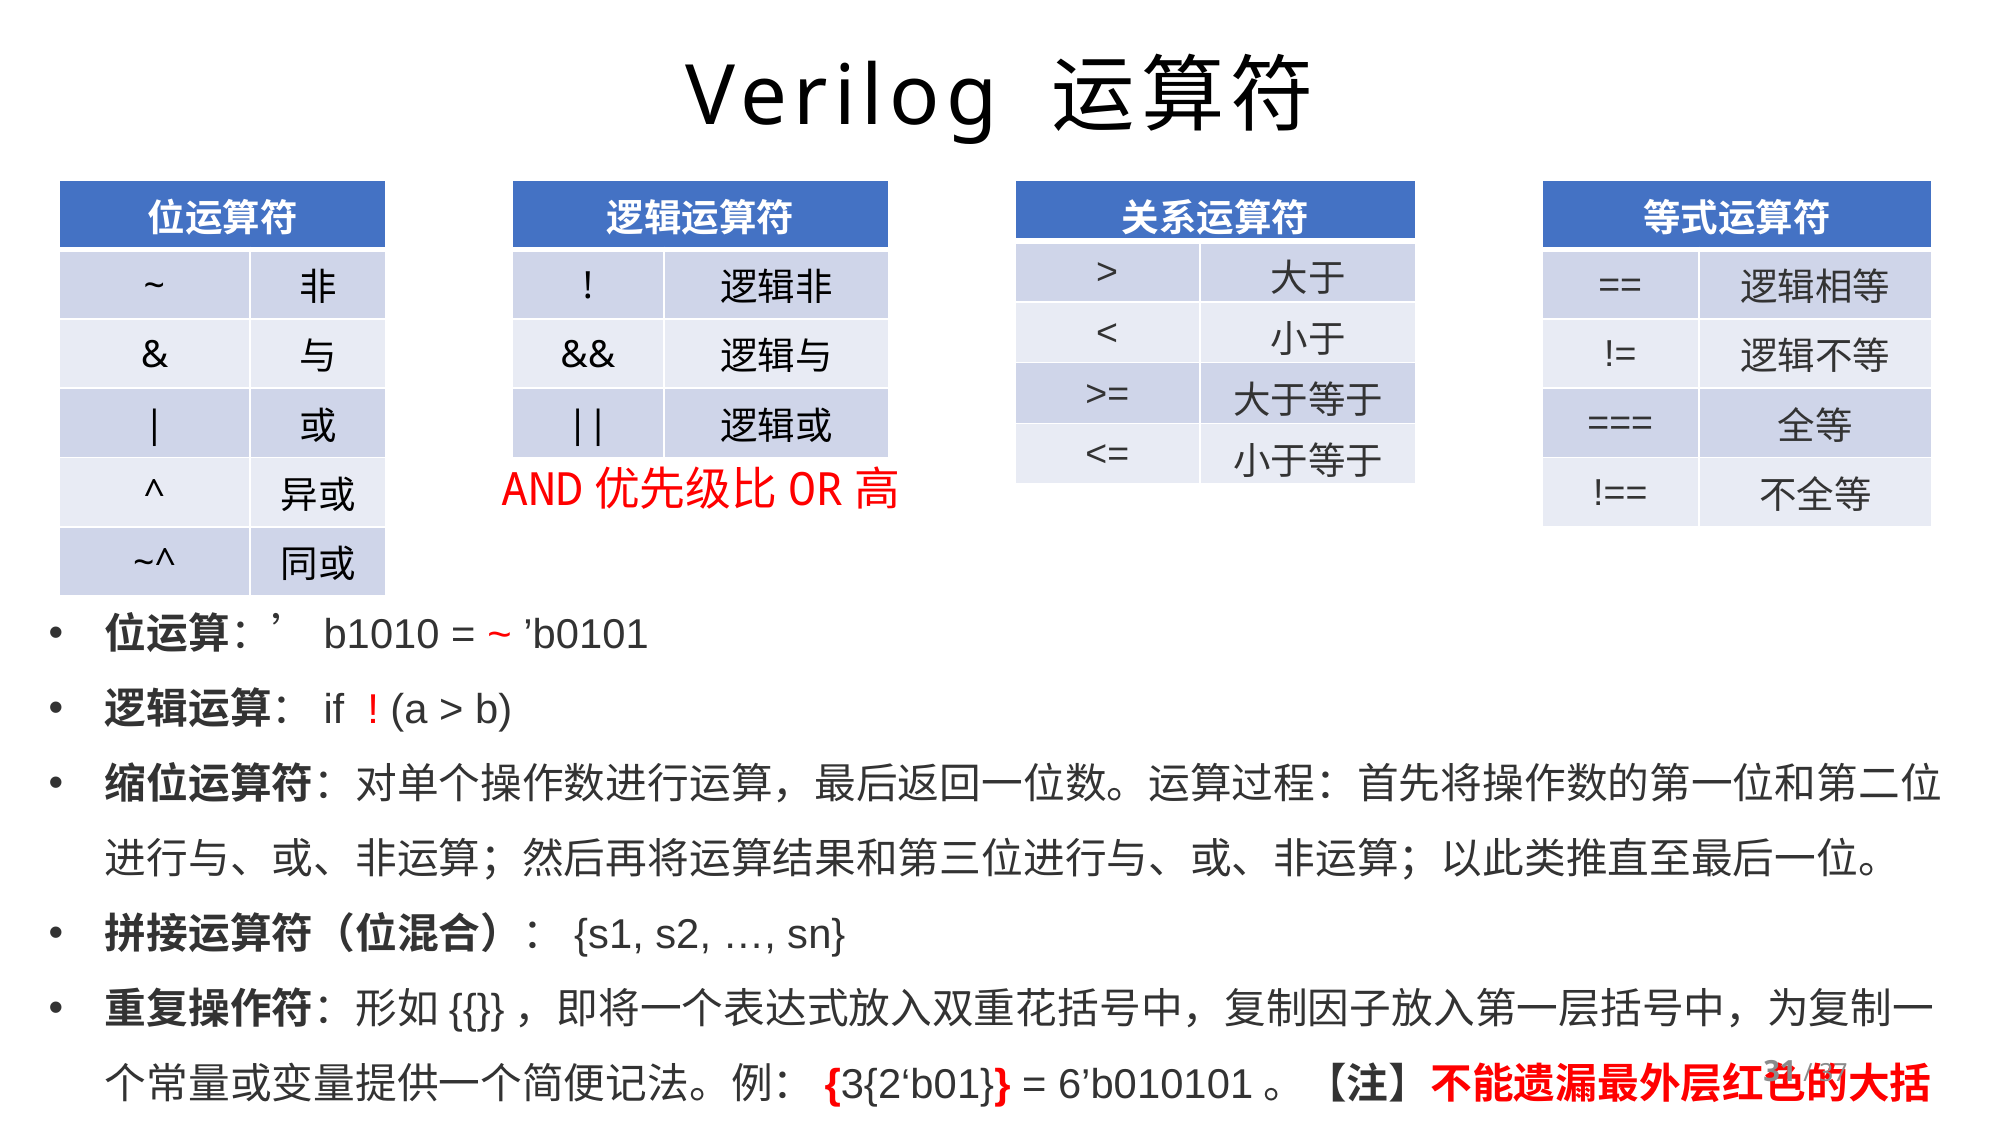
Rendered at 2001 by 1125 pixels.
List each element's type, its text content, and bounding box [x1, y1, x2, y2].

table_cell 逻辑非 [665, 252, 888, 318]
table_cell 不全等 [1700, 458, 1931, 526]
table_cell 大于等于 [1201, 363, 1415, 423]
table_cell 与 [251, 320, 385, 387]
table_cell ! [513, 252, 663, 318]
table_header 位运算符 [60, 181, 385, 247]
text_box 位运算：’b1010 = ~ ’b0101 逻辑运算：if ! (a > b) 缩位运算符：对单个操作数进行运算，最后返回一位数。运算过程：首先将操作数的第一位和第二位进行与、或、非运算；然后再将运算结果和第三位进行与、或、非运算；以此类推直至最后一位。 拼接运算符（位混合）：{s1, s2, …, sn} 重复操作符：形如{{}}，即将一个表达式放入双重花括号中，复制因子放入第一层括号中，为复制一个常量或变量提供一个简便记法。例：{3{2‘b01}} = 6’b010101。【注】不能遗漏最外层红色的大括号！ [33, 574, 1981, 1125]
table_cell 逻辑或 [665, 389, 888, 452]
table_cell 逻辑与 [665, 320, 888, 387]
table_cell === [1543, 389, 1698, 457]
table_cell 小于等于 [1201, 424, 1415, 483]
table_header 逻辑运算符 [513, 181, 888, 247]
table_cell != [1543, 320, 1698, 387]
table_cell 大于 [1201, 244, 1415, 301]
table_cell 全等 [1700, 389, 1931, 457]
table_cell ^ [60, 458, 249, 526]
table_header 等式运算符 [1543, 181, 1931, 247]
table_cell 或 [251, 389, 385, 457]
table_cell == [1543, 252, 1698, 318]
table_cell 小于 [1201, 303, 1415, 362]
table_cell !== [1543, 458, 1698, 526]
table_cell || [513, 389, 663, 452]
table_cell >= [1016, 363, 1199, 423]
text_box AND优先级比OR高 [486, 452, 915, 523]
table_cell 异或 [251, 458, 385, 526]
table_cell <= [1016, 424, 1199, 483]
table_cell ~ [60, 252, 249, 318]
table_cell && [513, 320, 663, 387]
table_cell 逻辑相等 [1700, 252, 1931, 318]
table_header 关系运算符 [1016, 181, 1415, 238]
table_cell < [1016, 303, 1199, 362]
table_cell | [60, 389, 249, 457]
table_cell 同或 [251, 528, 385, 574]
title Verilog 运算符 [0, 0, 2000, 150]
table_cell ~^ [60, 528, 249, 574]
table_cell 非 [251, 252, 385, 318]
table_cell > [1016, 244, 1199, 301]
slide_number 31 / 37 [1412, 1042, 1863, 1103]
table_cell & [60, 320, 249, 387]
table_cell 逻辑不等 [1700, 320, 1931, 387]
